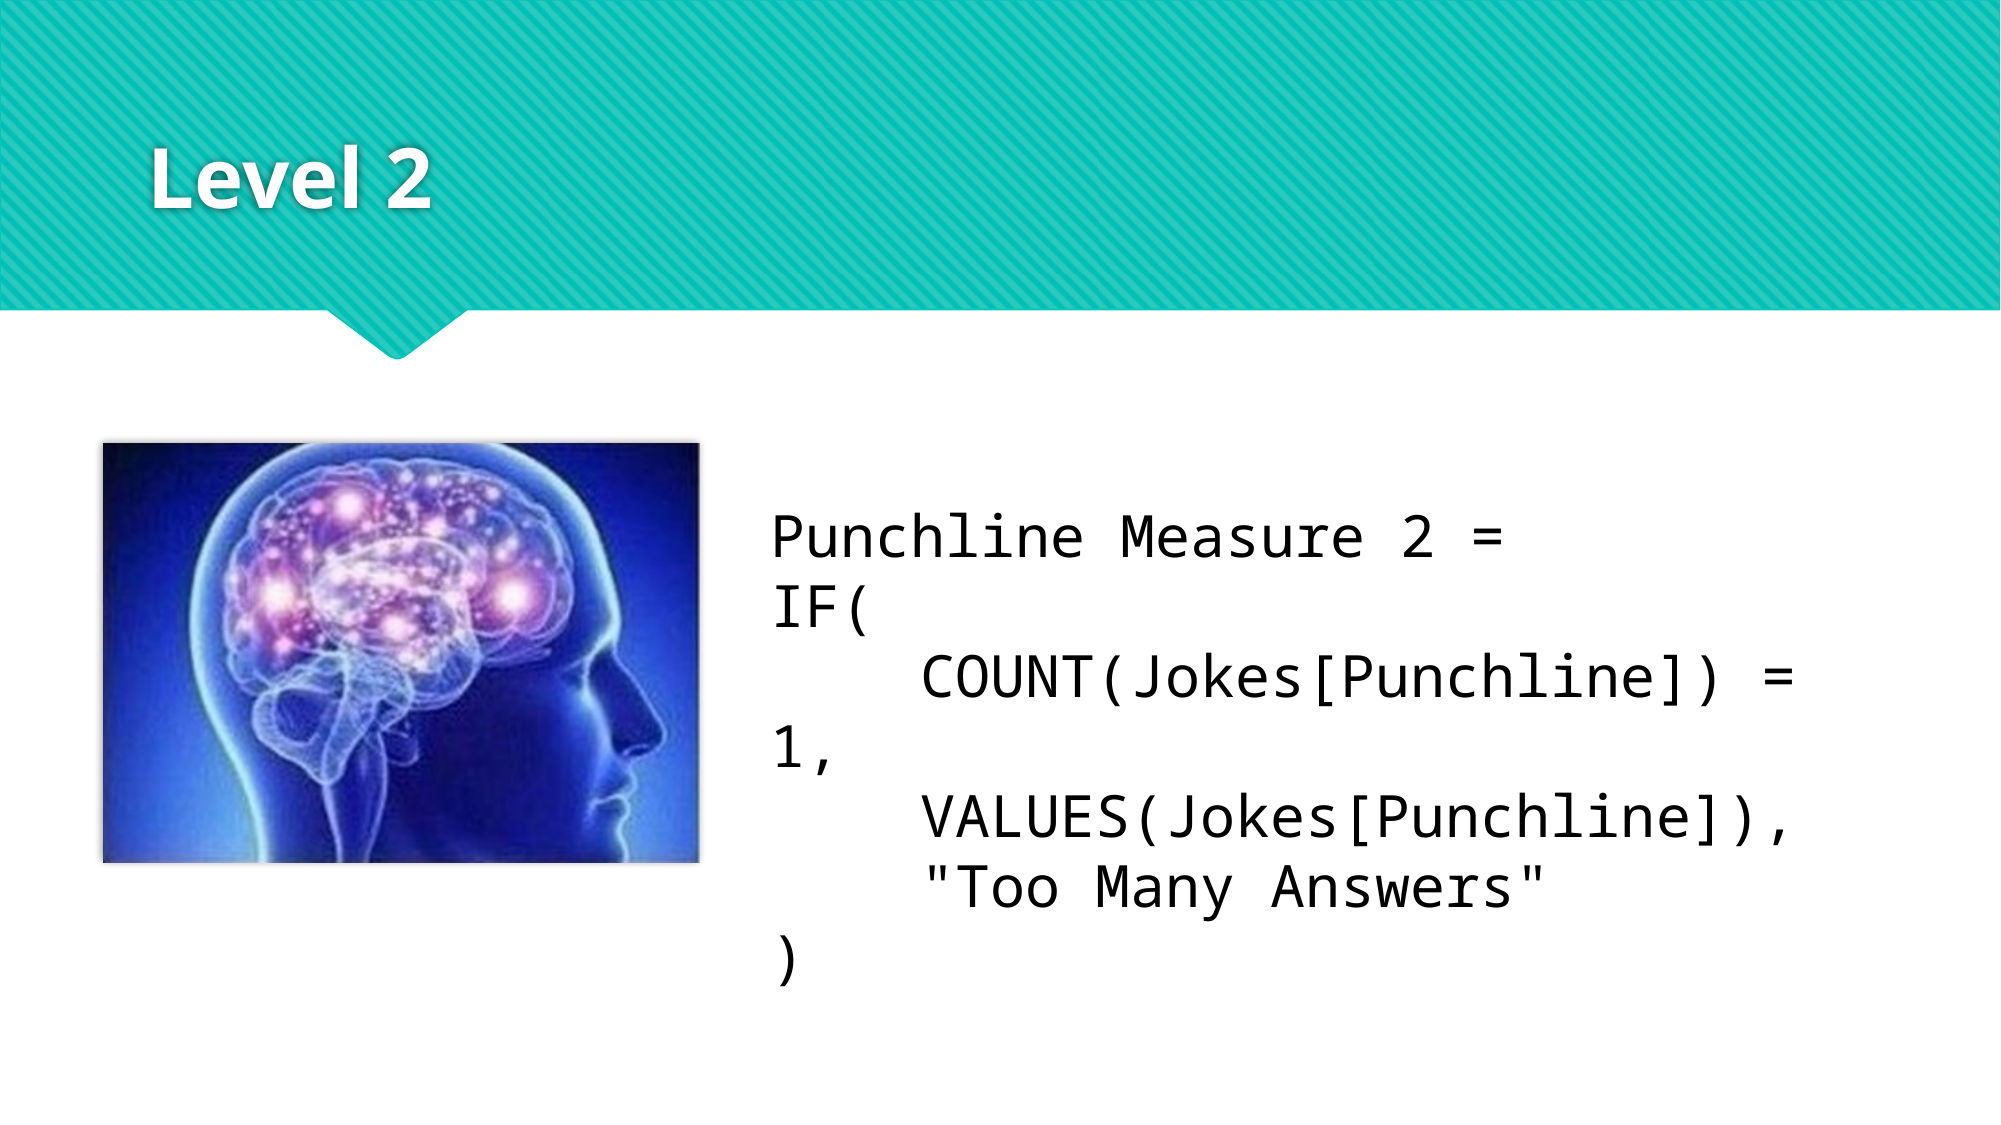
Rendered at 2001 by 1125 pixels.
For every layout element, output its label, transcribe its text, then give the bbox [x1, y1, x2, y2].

title Level 2 [132, 73, 1868, 233]
text_box Punchline Measure 2 = IF( COUNT(Jokes[Punchline]) = 1, VALUES(Jokes[Punchline]), "Too Many Answers" ) [756, 492, 1854, 997]
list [102, 443, 700, 863]
